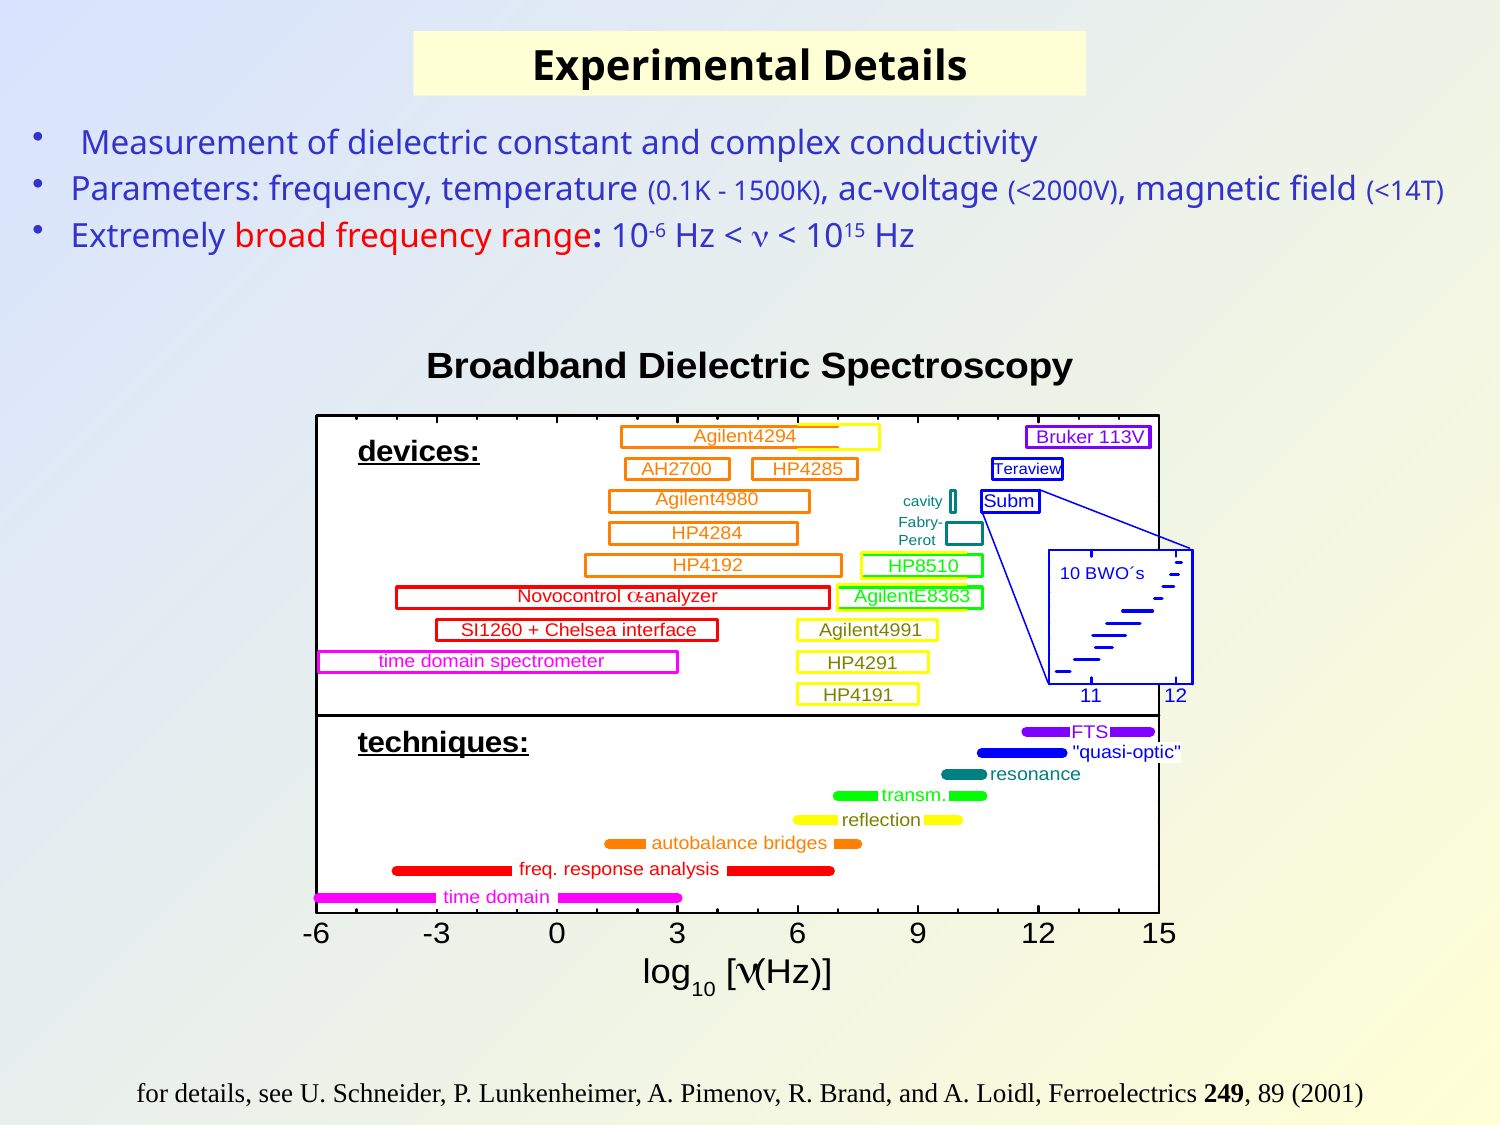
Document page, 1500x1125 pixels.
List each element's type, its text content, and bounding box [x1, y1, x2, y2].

text_box for details, see U. Schneider, P. Lunkenheimer, A. Pimenov, R. Brand, and A. Loidl, Ferroelectrics 249, 89 (2001) [62, 1067, 1438, 1115]
text_box Measurement of dielectric constant and complex conductivity Parameters: frequency, temperature (0.1K - 1500K), ac-voltage (<2000V), magnetic field (<14T) Extremely broad frequency range: 10-6 Hz <  < 1015 Hz [17, 113, 1483, 262]
text_box Experimental Details [413, 31, 1087, 96]
picture [212, 290, 1288, 1056]
